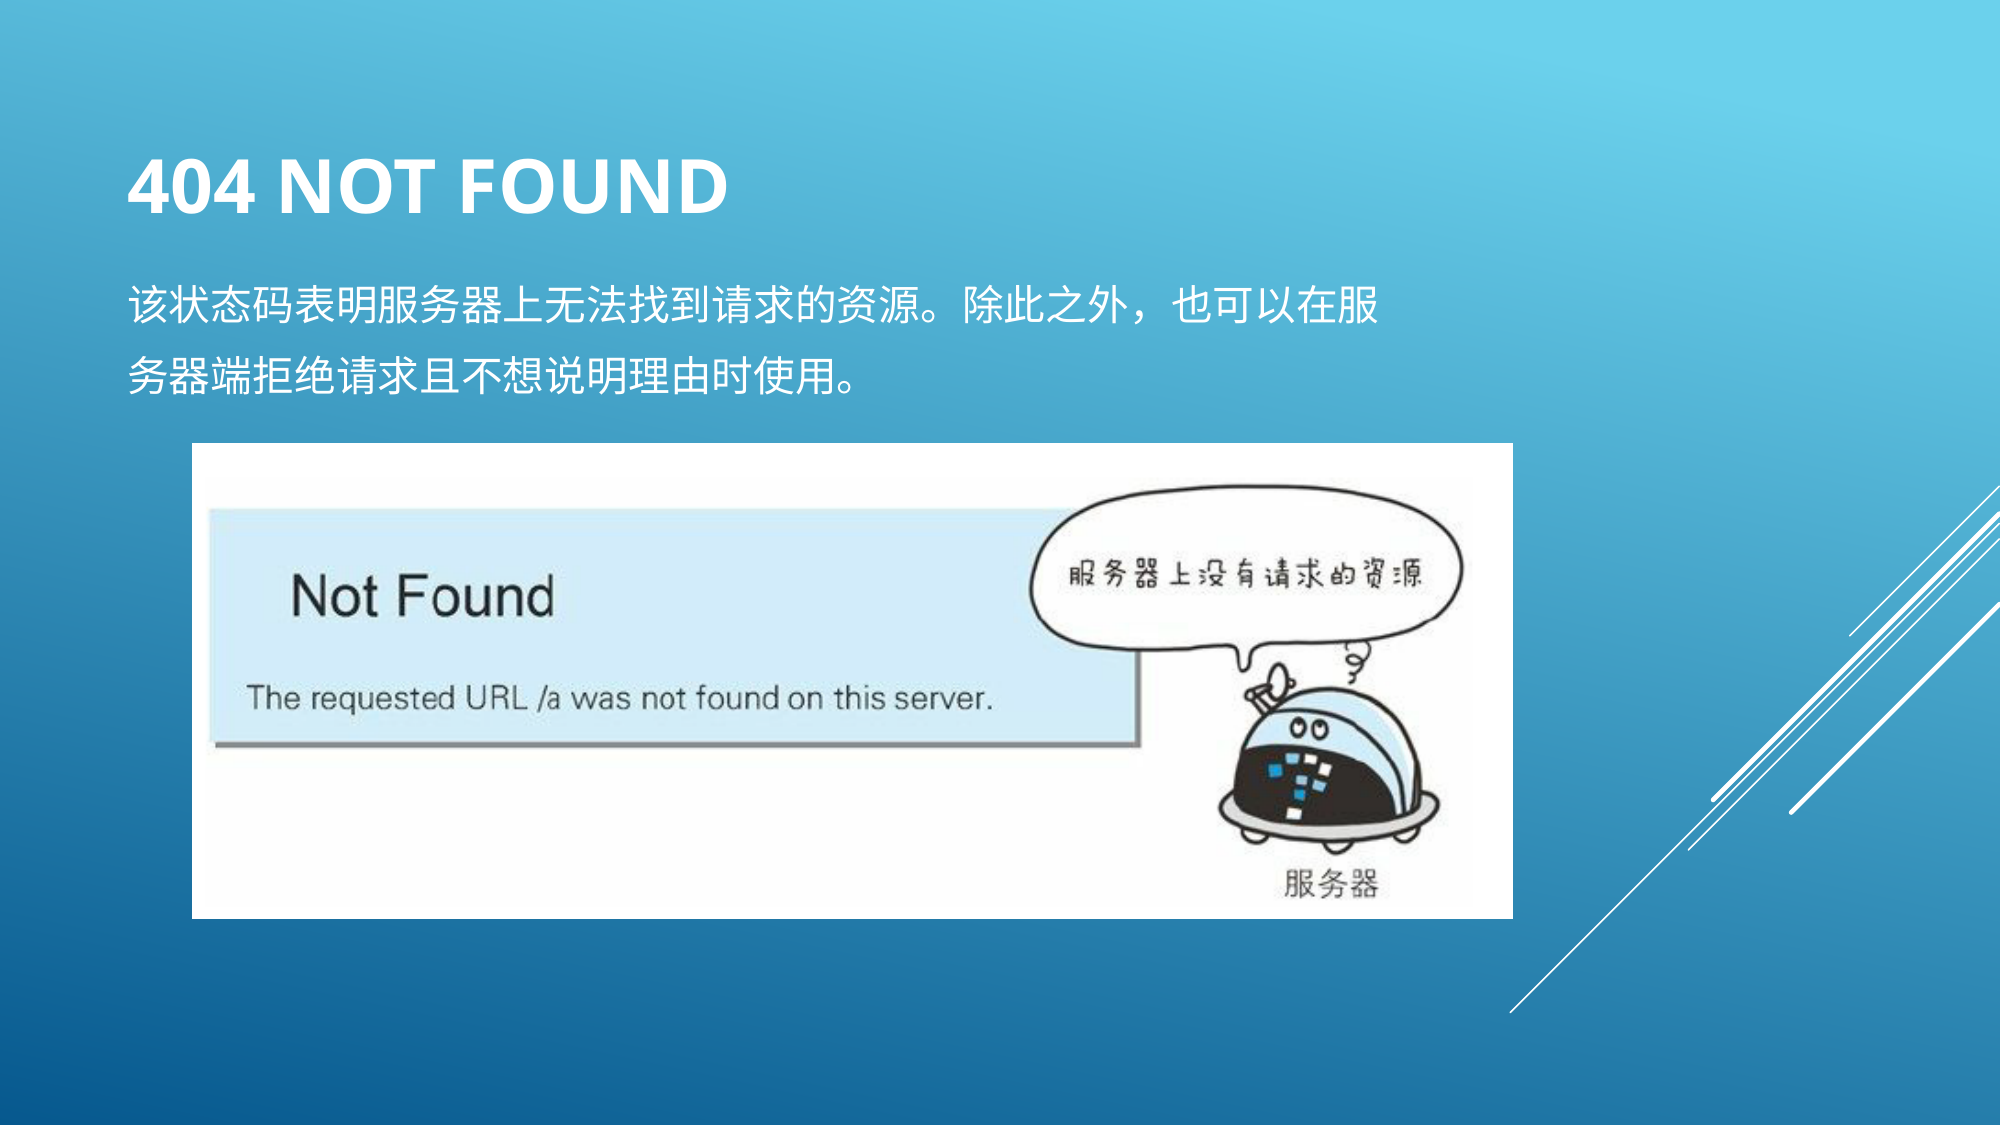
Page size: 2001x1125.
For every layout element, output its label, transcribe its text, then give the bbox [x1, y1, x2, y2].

list 该状态码表明服务器上无法找到请求的资源。除此之外，也可以在服 务器端拒绝请求且不想说明理由时使用。 [112, 255, 1513, 849]
picture [192, 443, 1513, 919]
title 404 Not Found [112, 112, 1513, 255]
